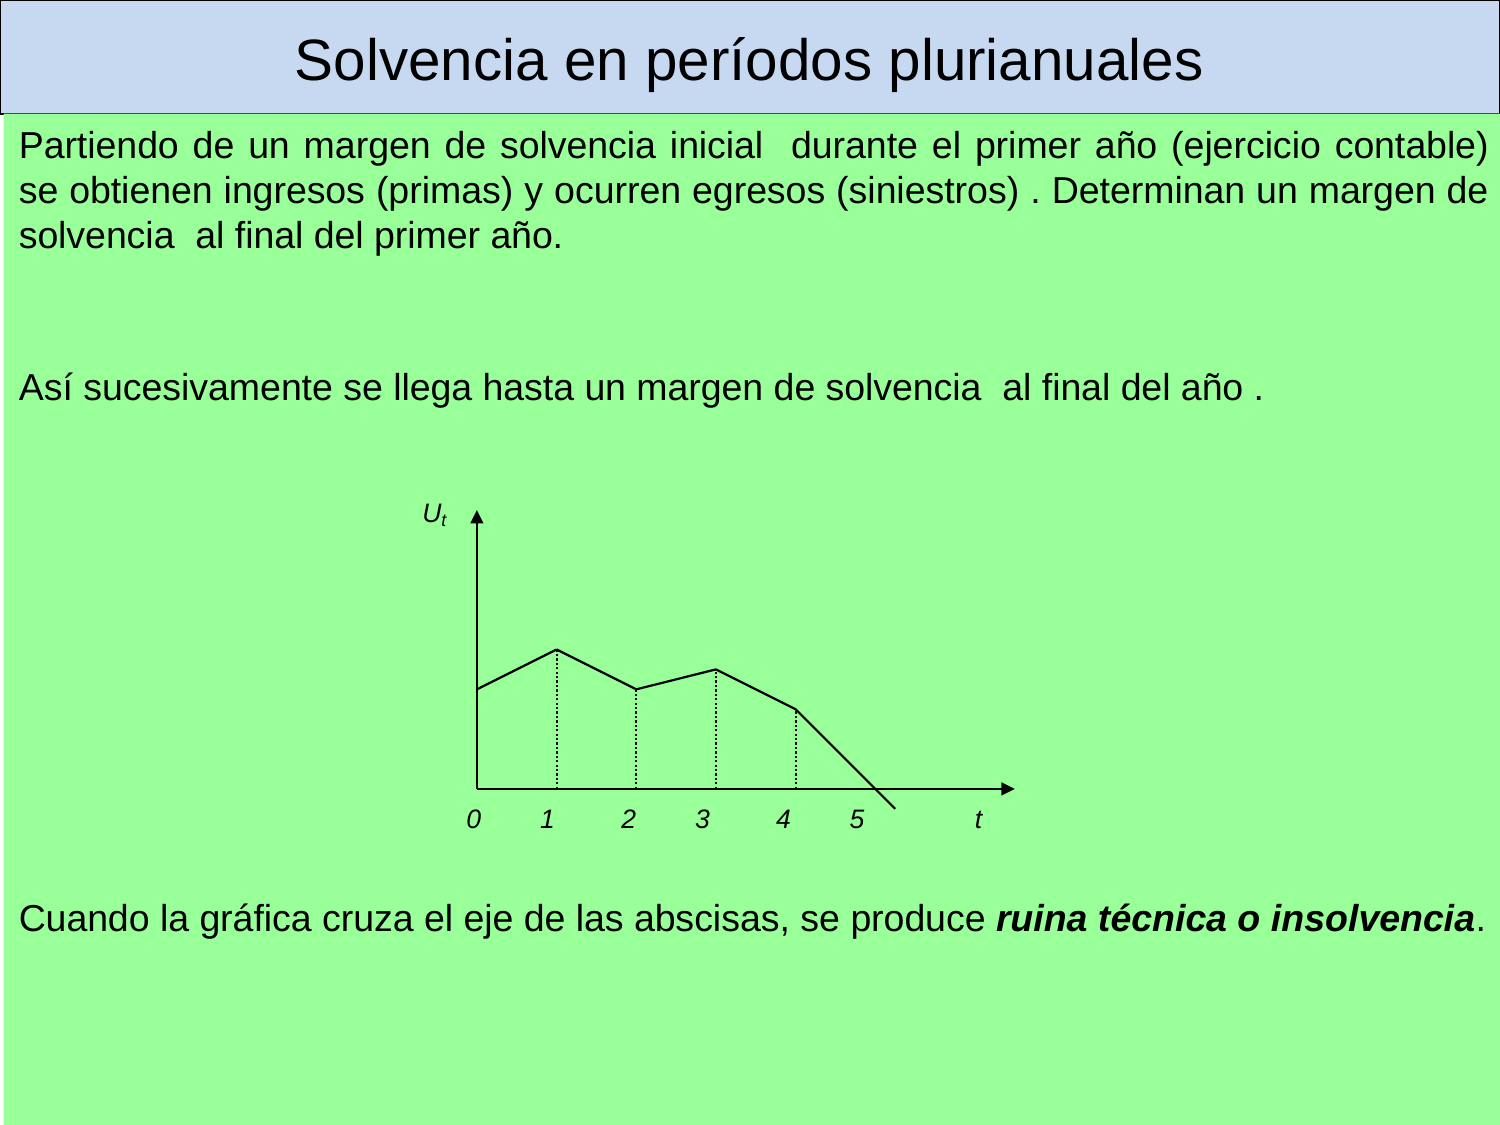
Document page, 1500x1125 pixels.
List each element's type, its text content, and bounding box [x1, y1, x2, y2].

picture [288, 467, 1294, 866]
title Solvencia en períodos plurianuales [0, 0, 1500, 114]
